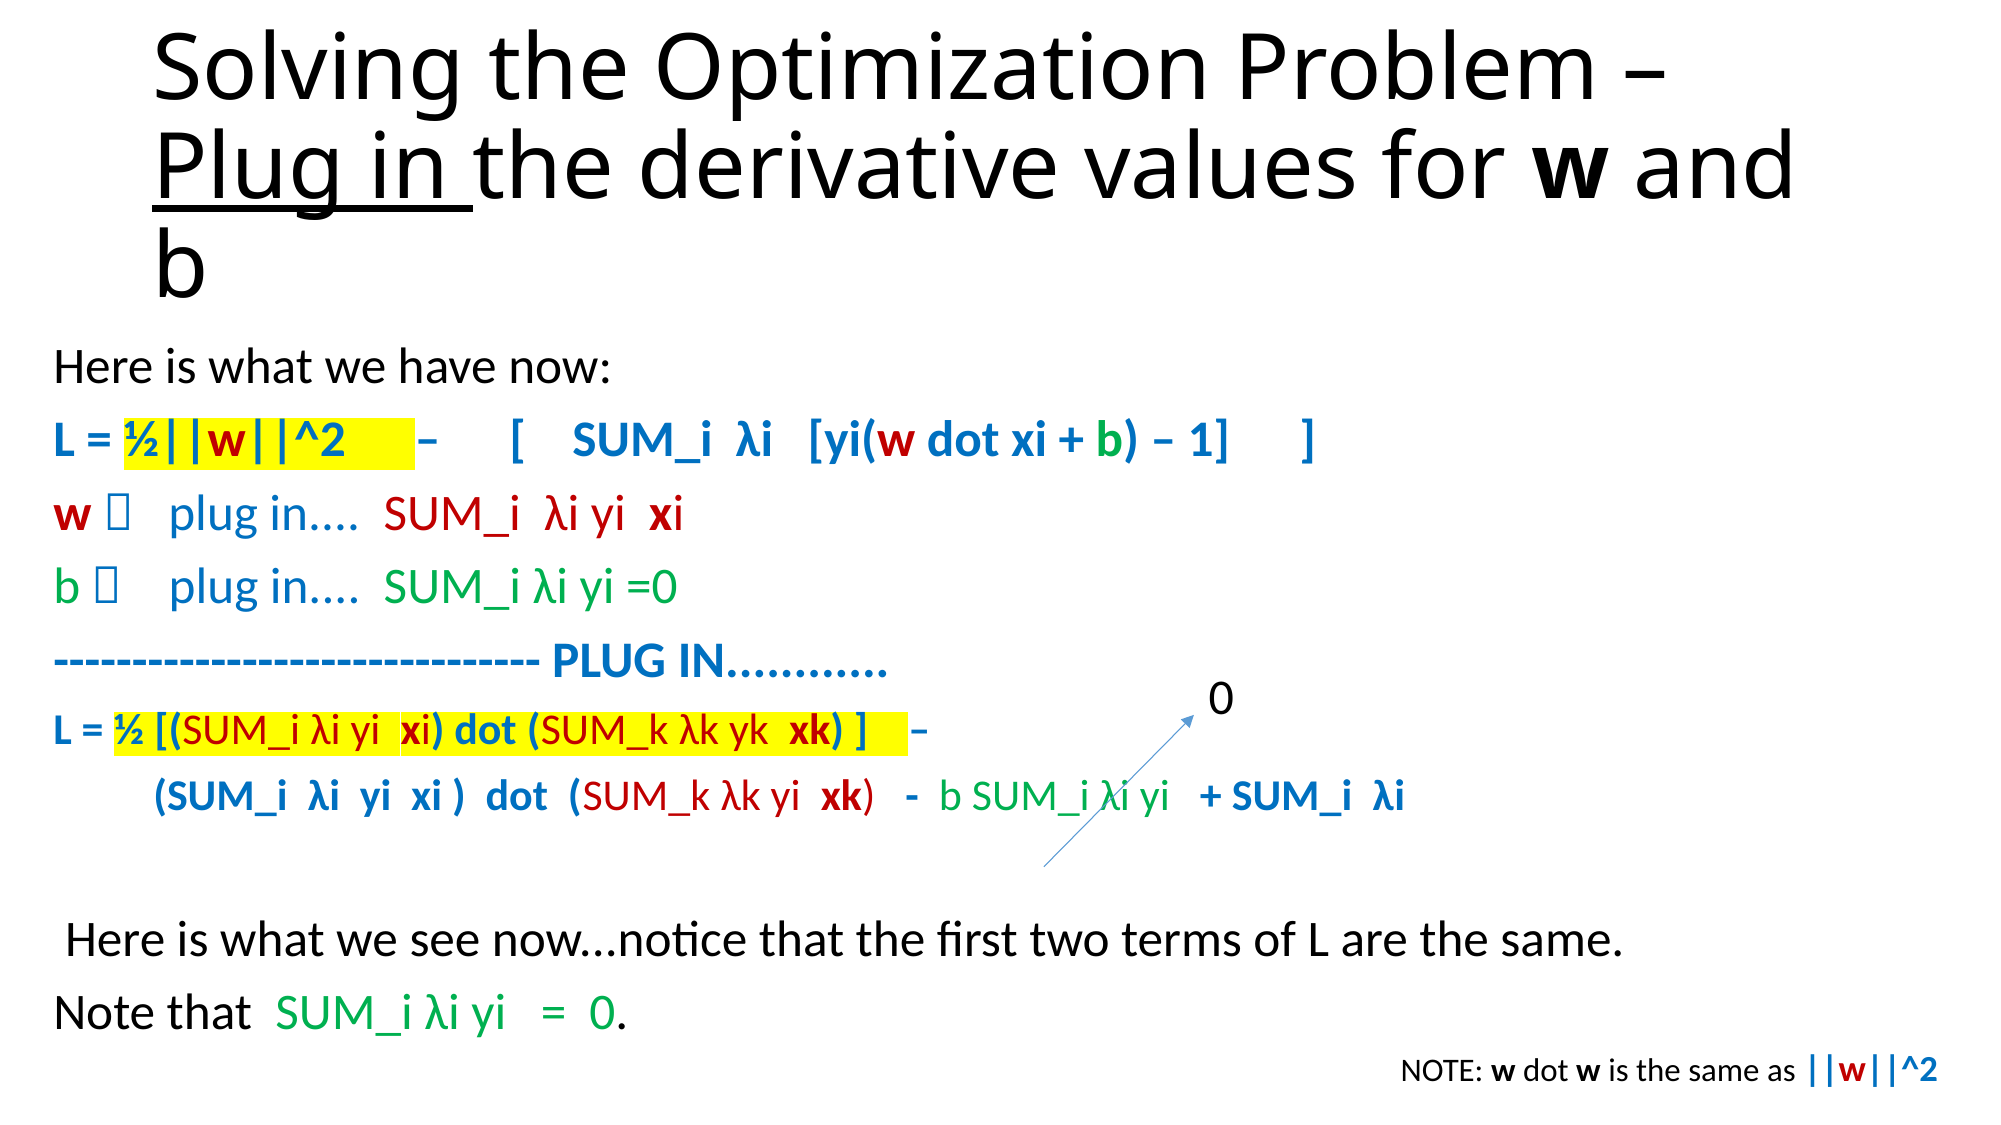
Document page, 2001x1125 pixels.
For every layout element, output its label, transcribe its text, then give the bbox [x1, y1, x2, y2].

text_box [1043, 714, 1194, 867]
text_box 0 [1193, 656, 1269, 732]
list Here is what we have now: L = ½||w||^2 – [ SUM_i λi [yi(w dot xi + b) – 1] ] w  plug in.... SUM_i λi yi xi b  plug in.... SUM_i λi yi =0 ------------------------------- PLUG IN............ L = ½ [(SUM_i λi yi xi) dot (SUM_k λk yk xk) ] – (SUM_i λi yi xi ) dot (SUM_k λk yi xk) - b SUM_i λi yi + SUM_i λi Here is what we see now...notice that the first two terms of L are the same. Note that SUM_i λi yi = 0. NOTE: w dot w is the same as ||w||^2 [38, 331, 1962, 1099]
title Solving the Optimization Problem – Plug in the derivative values for w and b [137, 59, 1863, 278]
